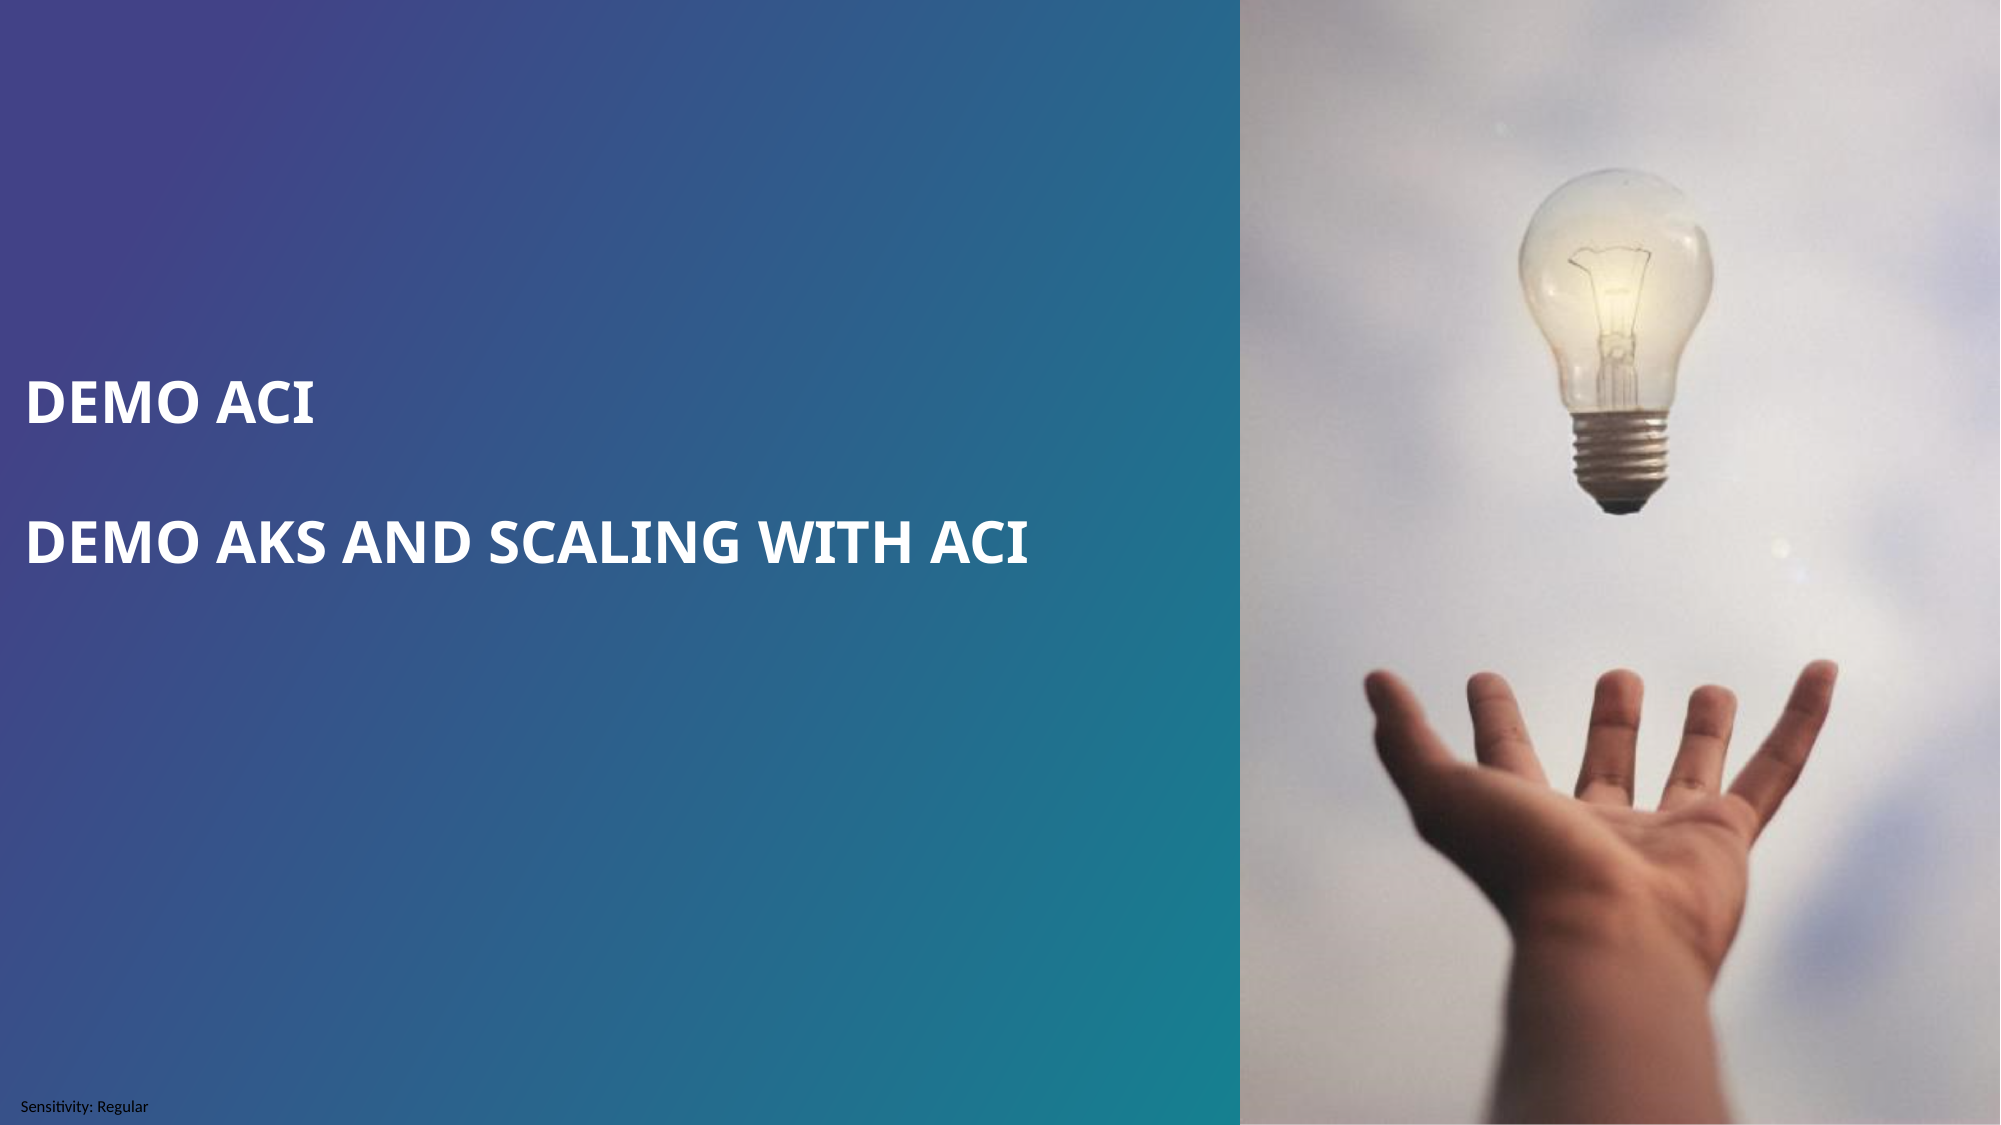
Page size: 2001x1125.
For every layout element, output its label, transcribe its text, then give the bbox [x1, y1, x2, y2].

picture [1240, 0, 2000, 1125]
title Demo ACI DEMO AKS and scaling with ACI [24, 282, 1201, 799]
